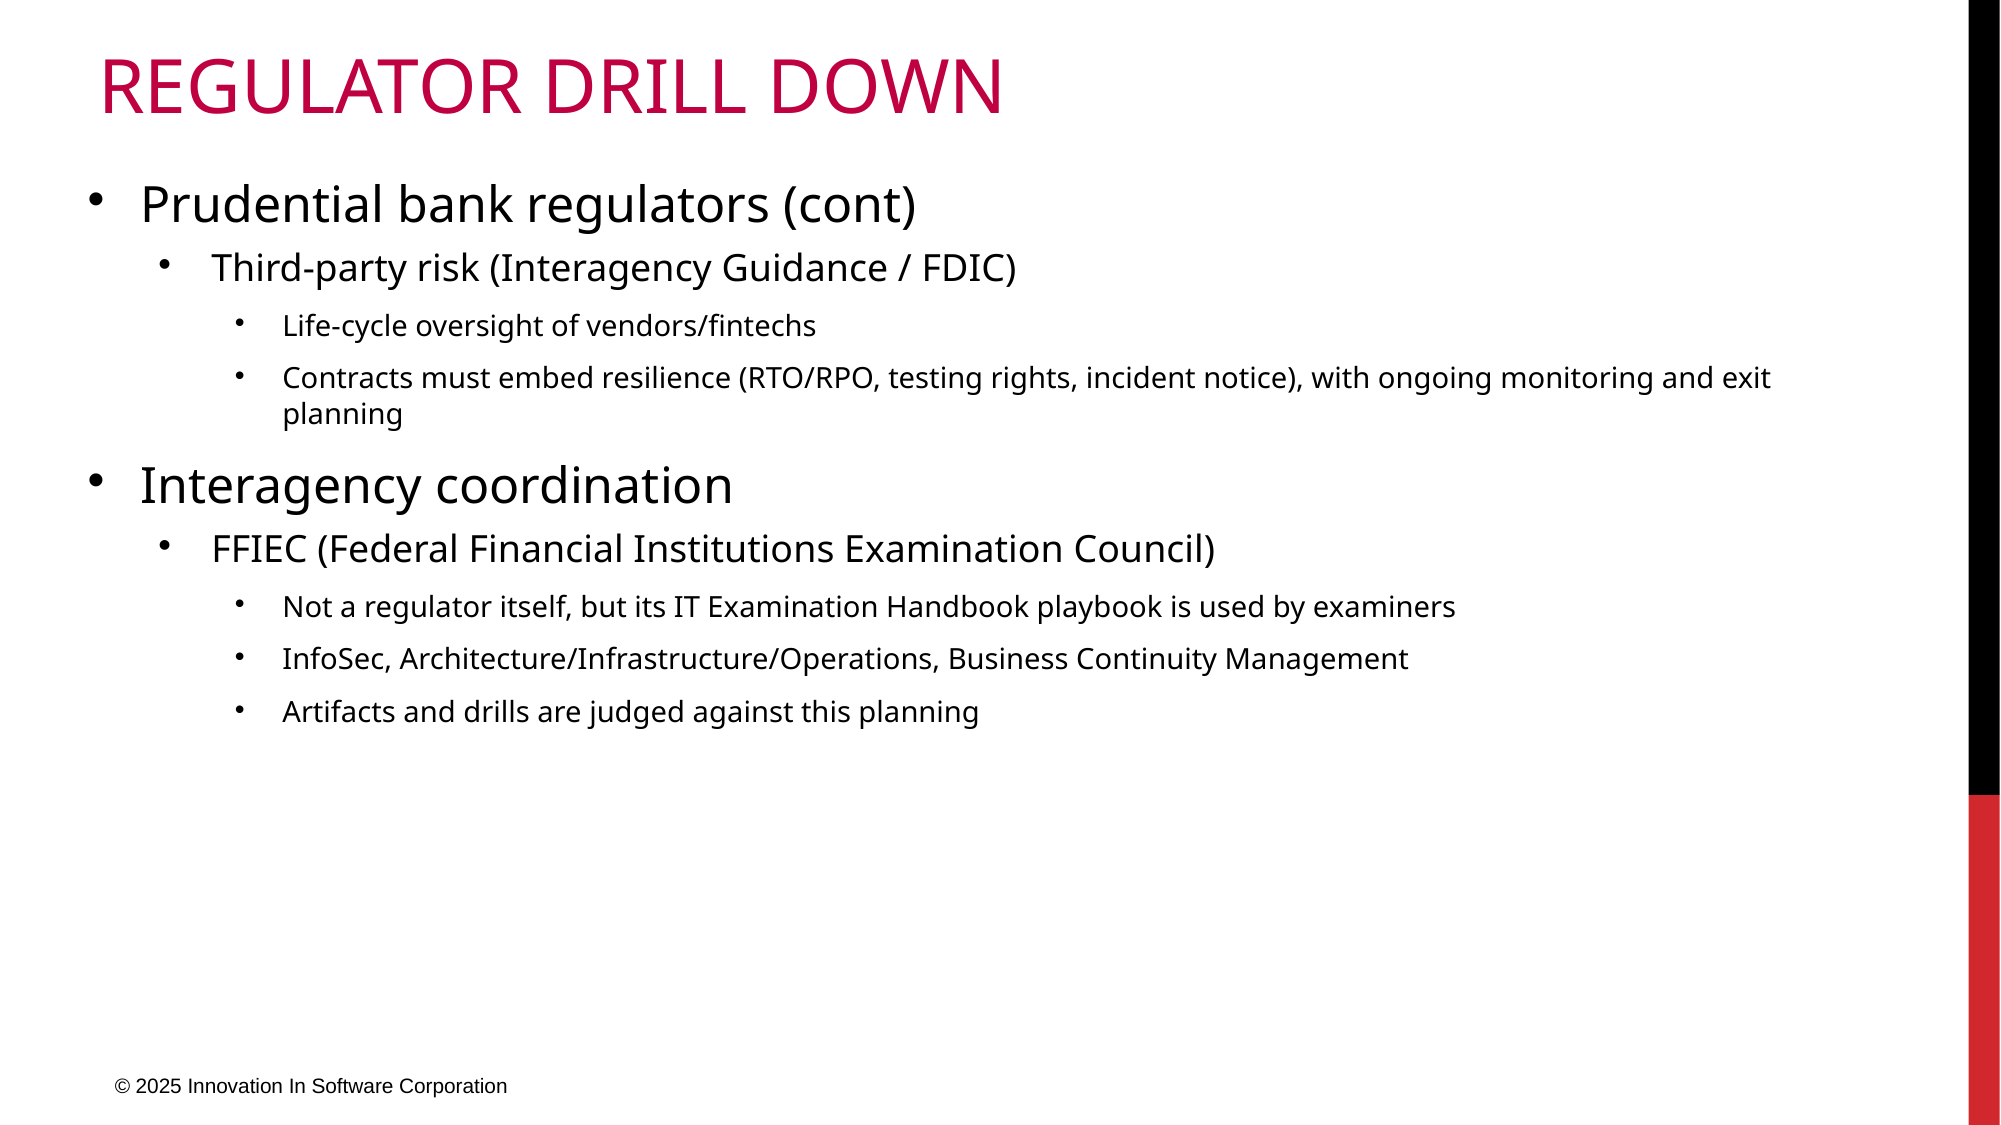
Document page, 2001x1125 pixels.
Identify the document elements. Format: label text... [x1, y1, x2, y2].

title Regulator Drill down [98, 23, 1413, 143]
footer © 2025 Innovation In Software Corporation [99, 1065, 850, 1112]
list Prudential bank regulators (cont) Third-party risk (Interagency Guidance / FDIC) Life-cycle oversight of vendors/fintechs Contracts must embed resilience (RTO/RPO, testing rights, incident notice), with ongoing monitoring and exit planning Interagency coordination FFIEC (Federal Financial Institutions Examination Council) Not a regulator itself, but its IT Examination Handbook playbook is used by examiners InfoSec, Architecture/Infrastructure/Operations, Business Continuity Management Artifacts and drills are judged against this planning [69, 172, 1874, 1001]
